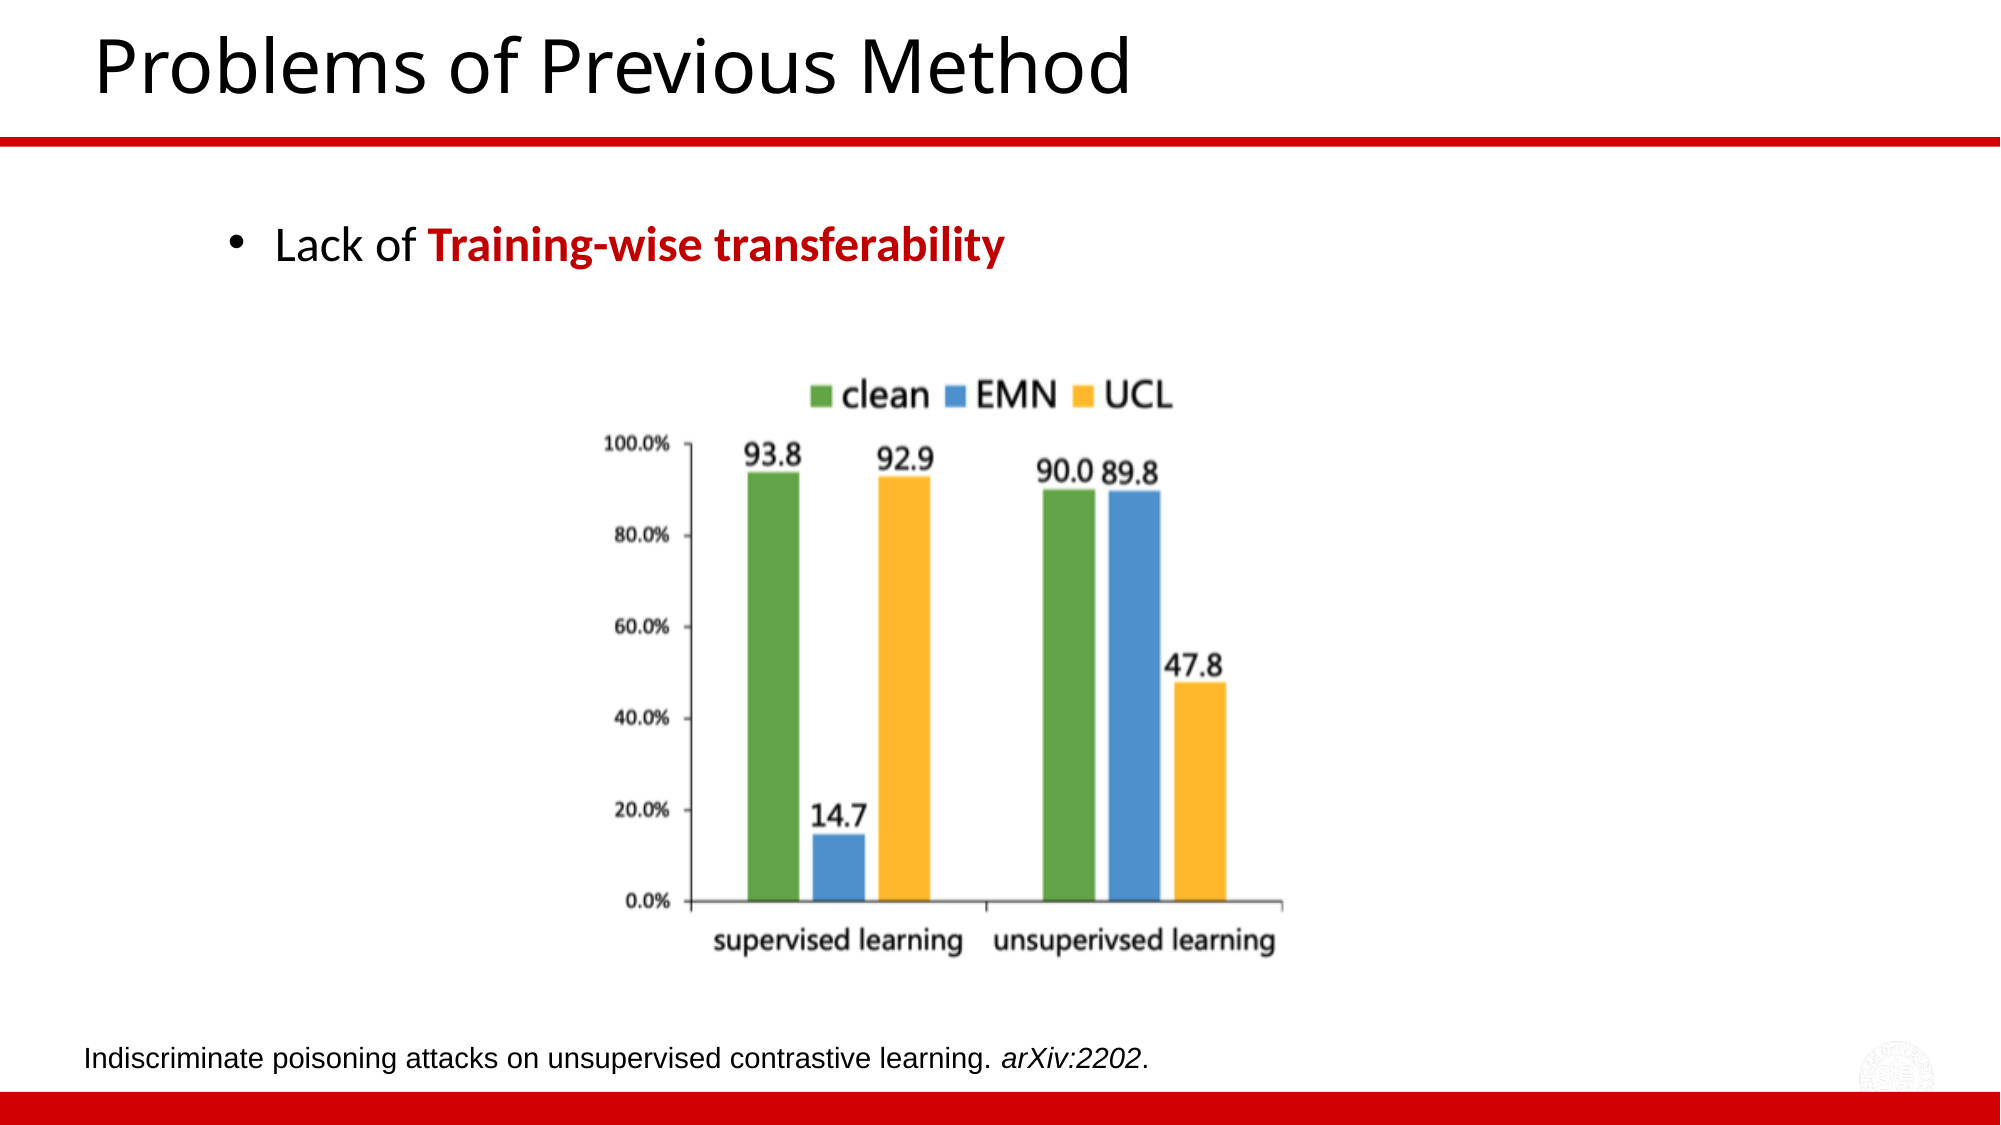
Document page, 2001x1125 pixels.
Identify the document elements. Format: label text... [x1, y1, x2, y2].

title Problems of Previous Method [78, 21, 1520, 116]
text_box Lack of Training-wise transferability [213, 204, 1021, 459]
text_box Indiscriminate poisoning attacks on unsupervised contrastive learning. arXiv:2202. [68, 1031, 1296, 1082]
picture [562, 361, 1324, 965]
